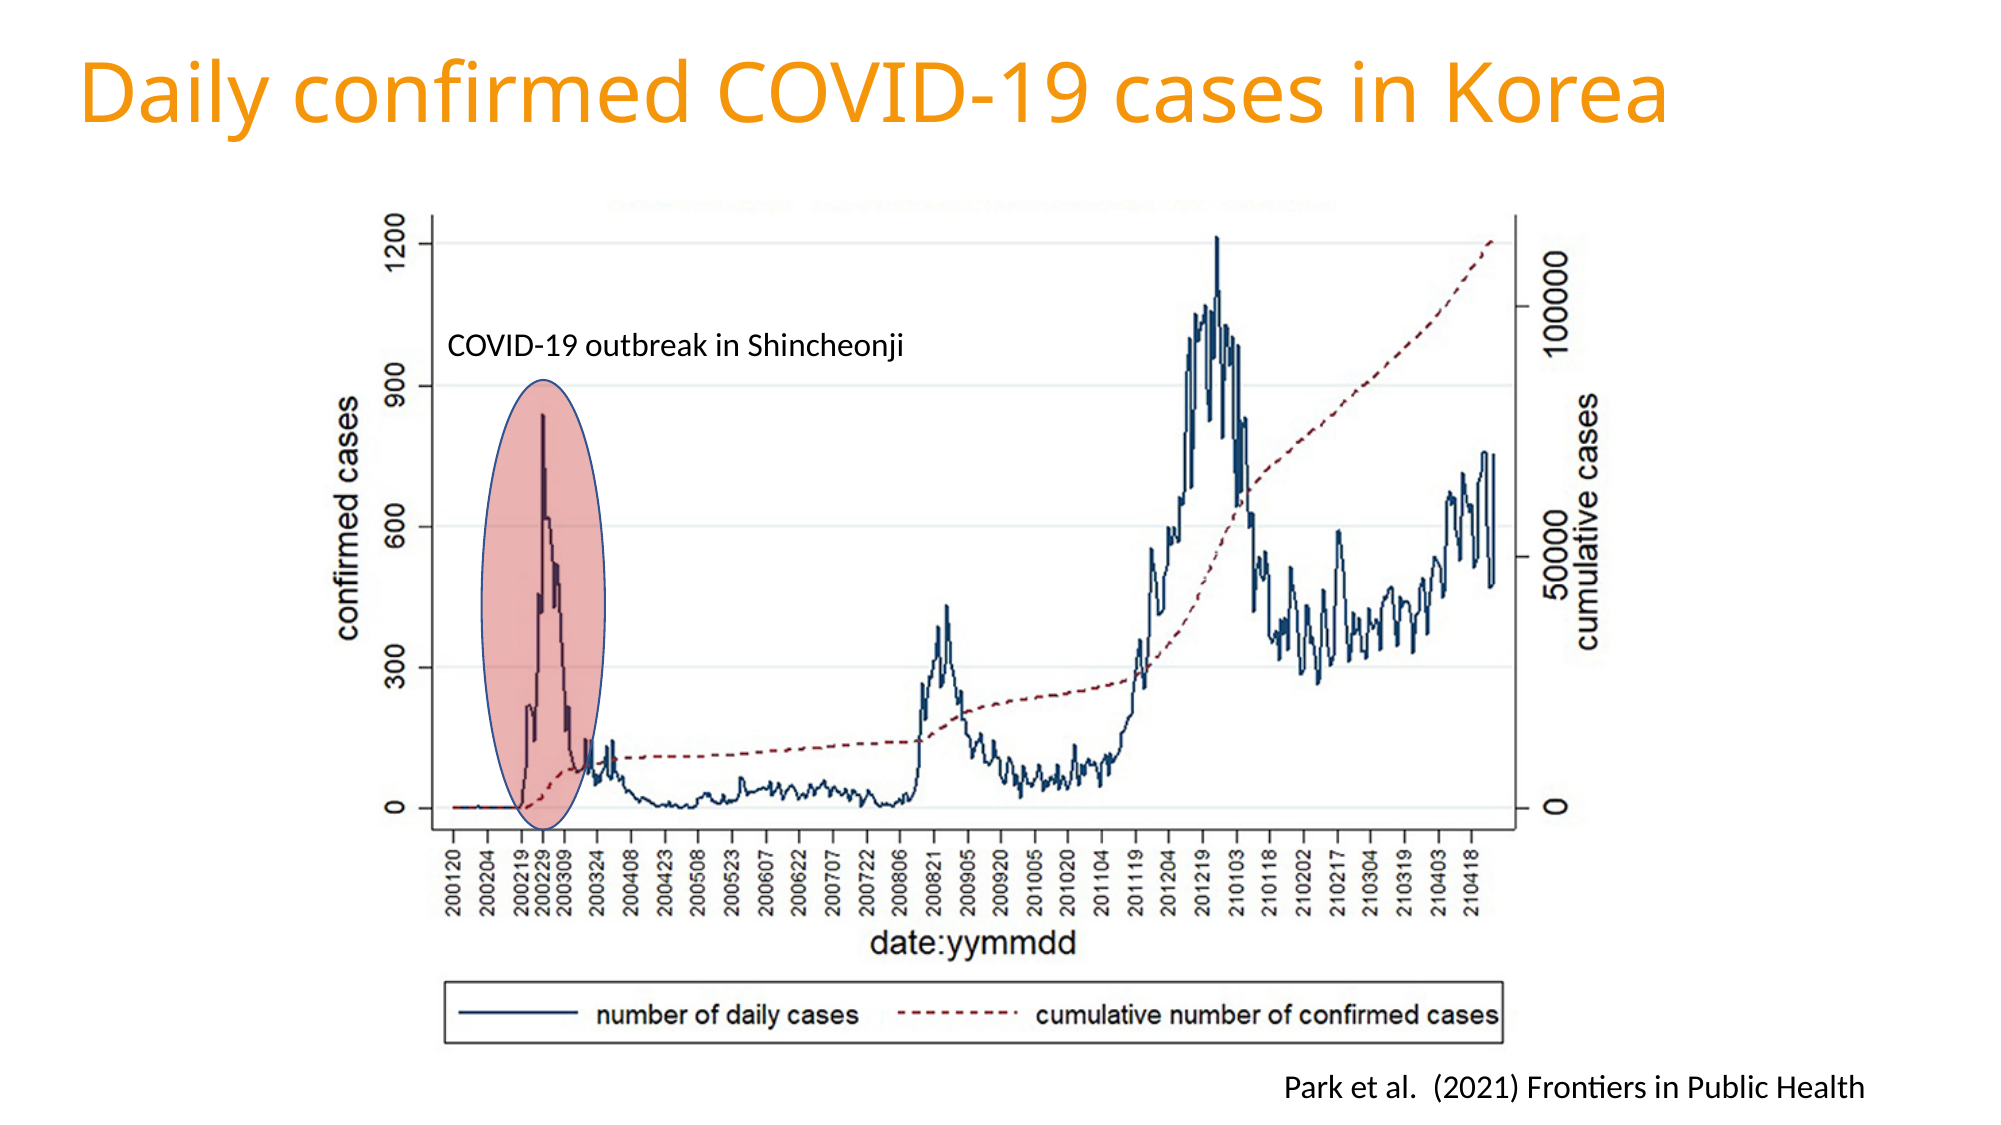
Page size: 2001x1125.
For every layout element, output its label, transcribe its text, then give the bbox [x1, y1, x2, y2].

text_box Park et al. (2021) Frontiers in Public Health [1269, 1057, 1882, 1113]
text_box Daily confirmed COVID-19 cases in Korea [62, 0, 1731, 192]
picture [322, 200, 1613, 1058]
